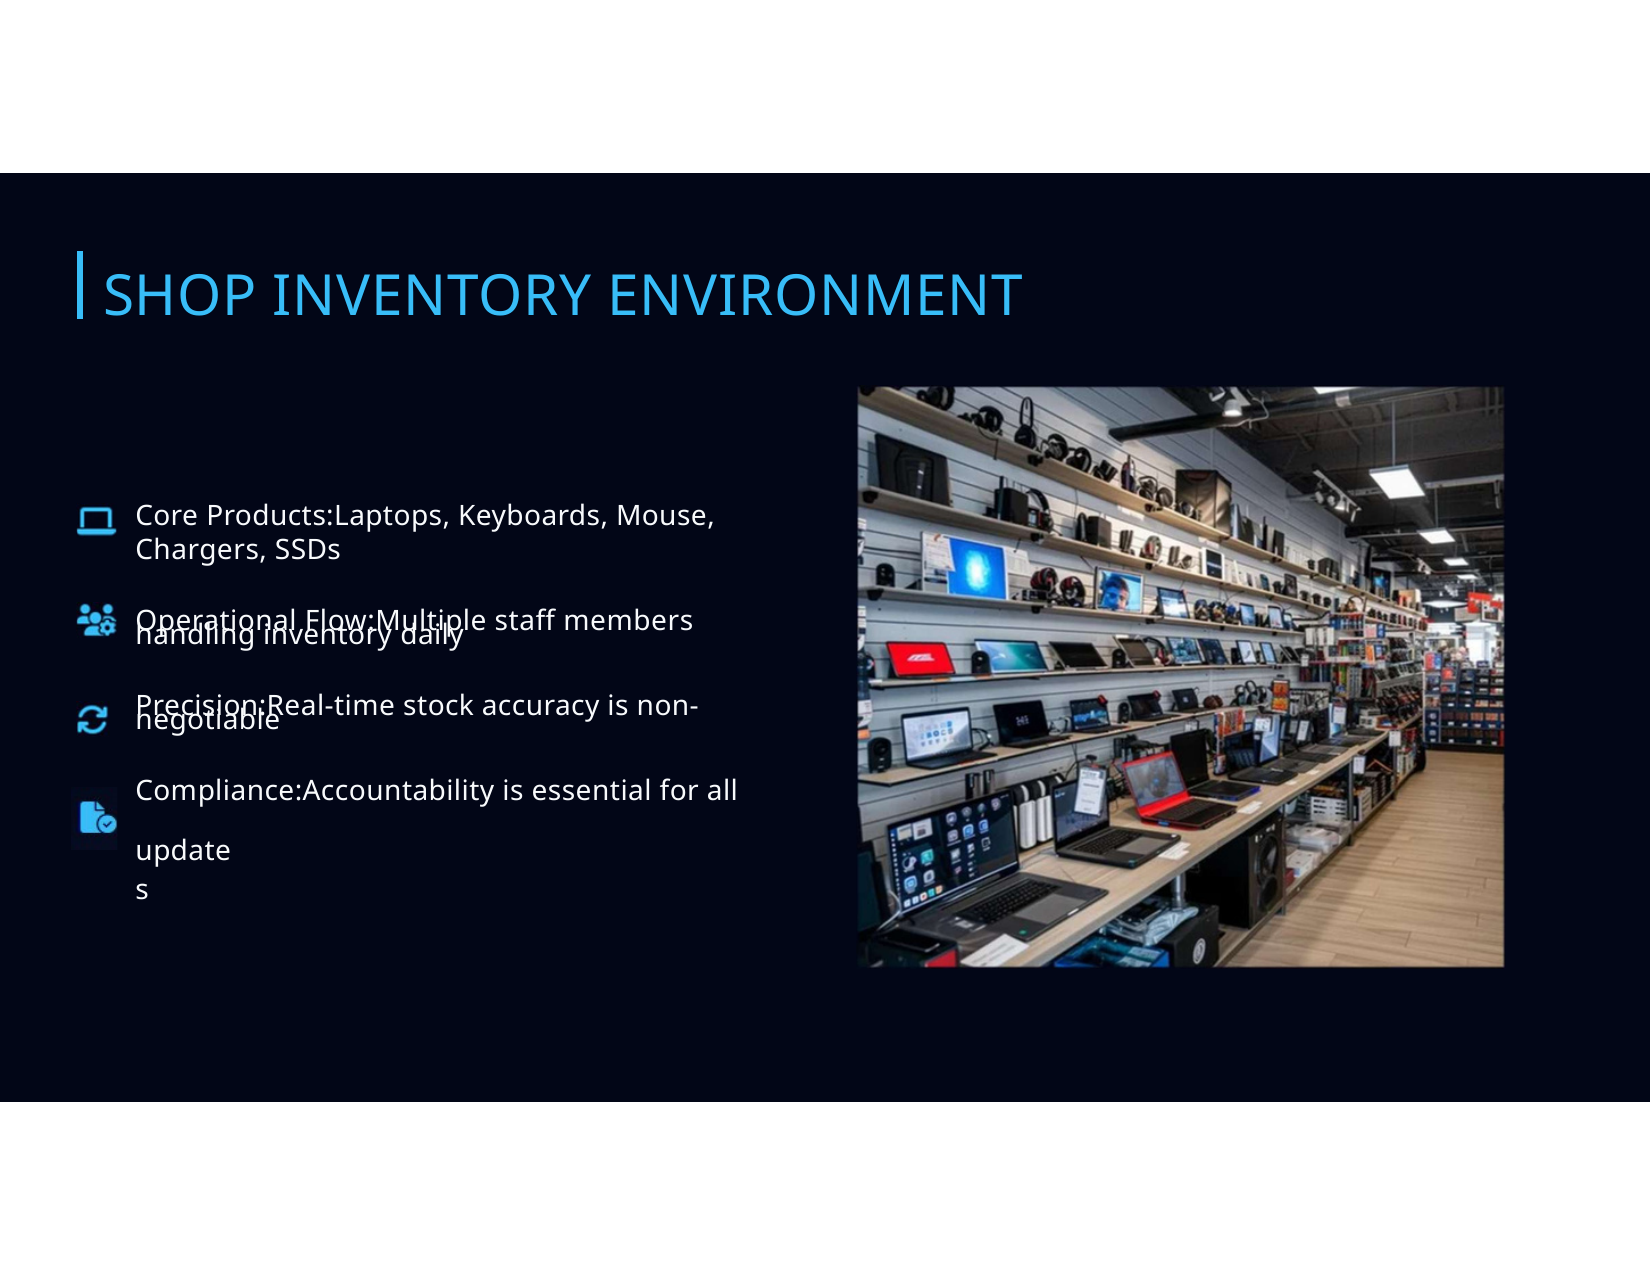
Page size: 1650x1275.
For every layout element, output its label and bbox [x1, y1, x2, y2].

text_box [0, 173, 1650, 1102]
text_box [856, 385, 1506, 969]
text_box [76, 701, 110, 737]
text_box [76, 602, 117, 639]
text_box [77, 250, 83, 320]
text_box [76, 503, 117, 539]
text_box [70, 786, 118, 851]
